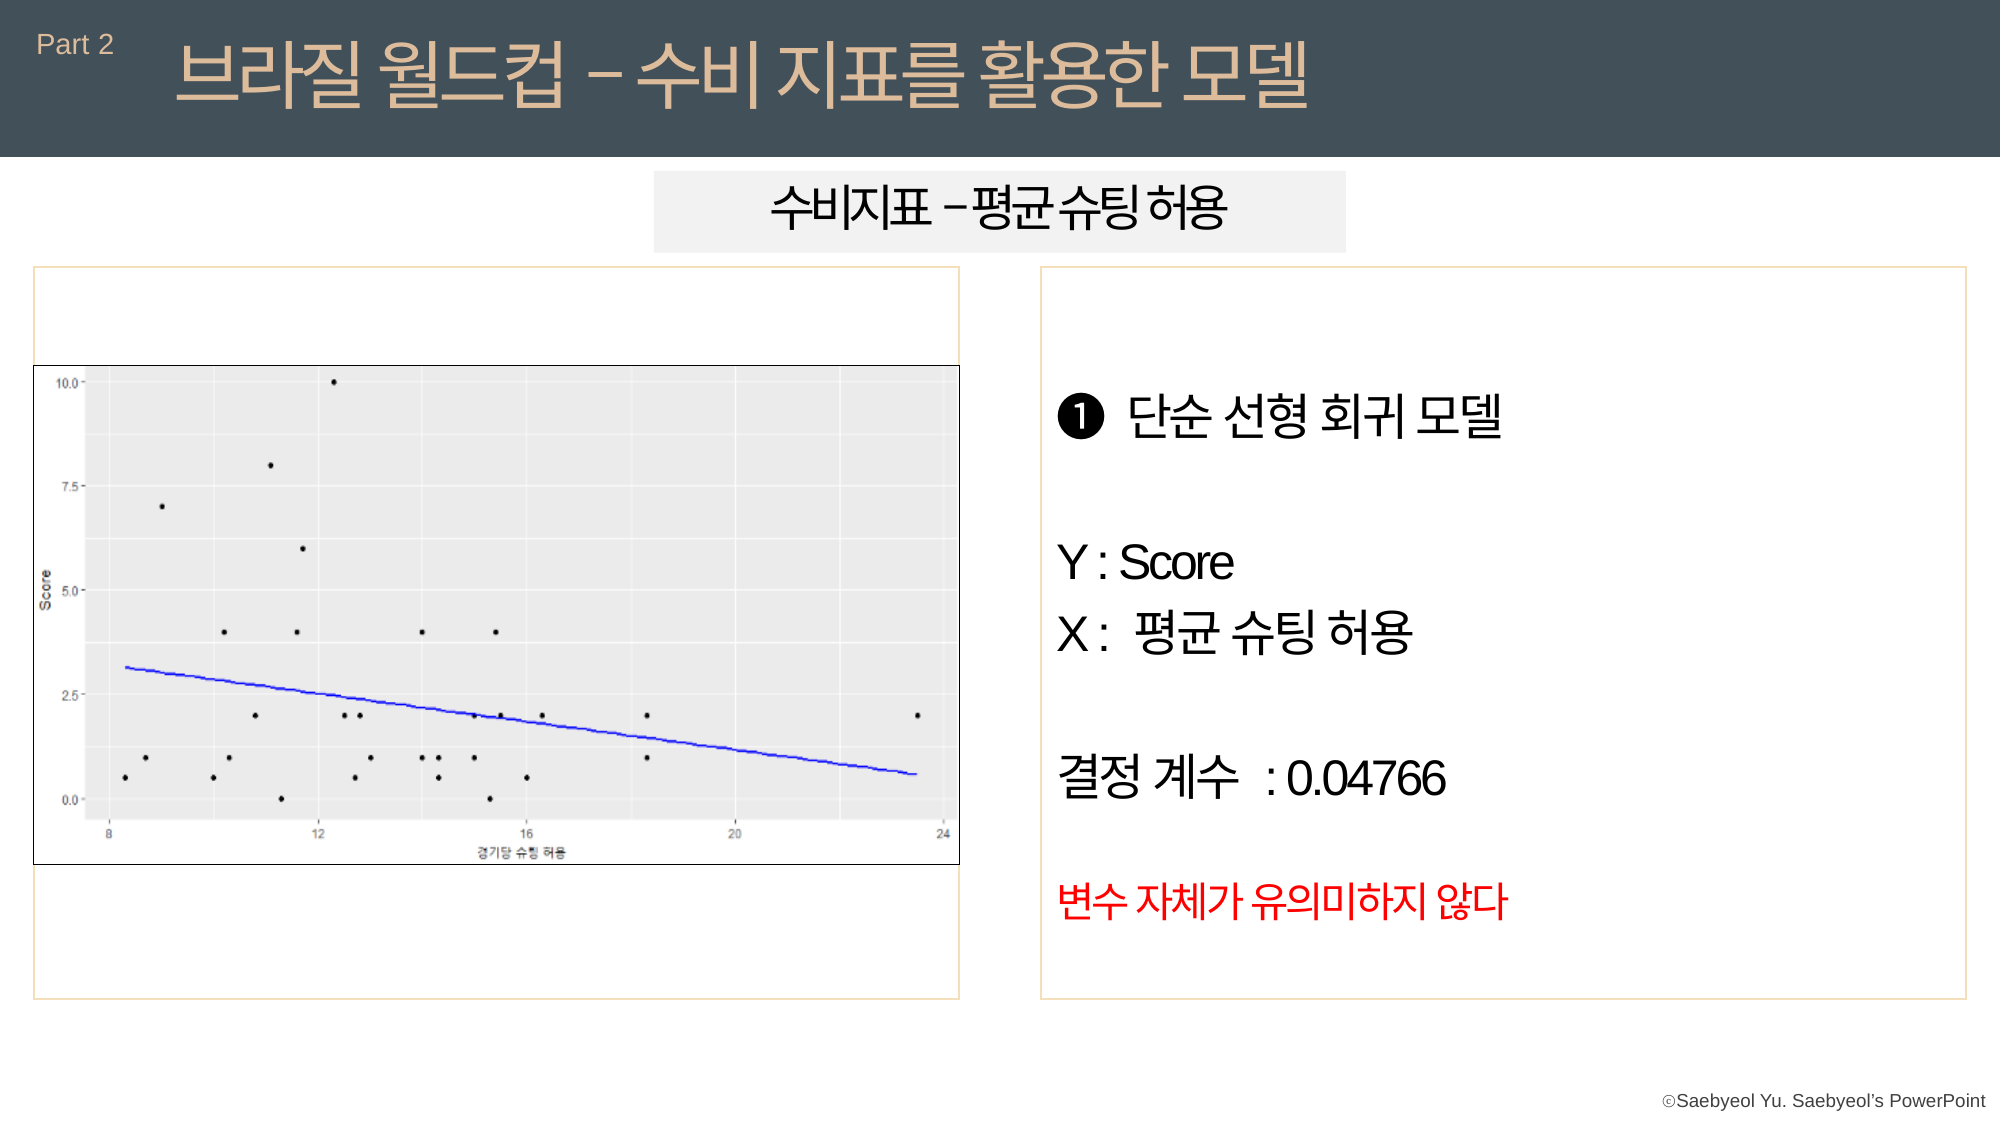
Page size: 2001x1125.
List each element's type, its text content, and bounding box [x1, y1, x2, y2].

text_box 브라질 월드컵 – 수비 지표를 활용한 모델 [158, 20, 1503, 126]
text_box [33, 865, 960, 1000]
picture [33, 366, 959, 864]
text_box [653, 168, 1346, 253]
text_box Part 2 [21, 18, 130, 68]
text_box [33, 266, 960, 365]
text_box [0, 0, 2000, 158]
text_box [1040, 266, 1967, 1000]
text_box ➊ 단순 선형 회귀 모델 Y : Score X : 평균 슈팅 허용 결정 계수 : 0.04766 변수 자체가 유의미하지 않다 [1041, 366, 1906, 933]
